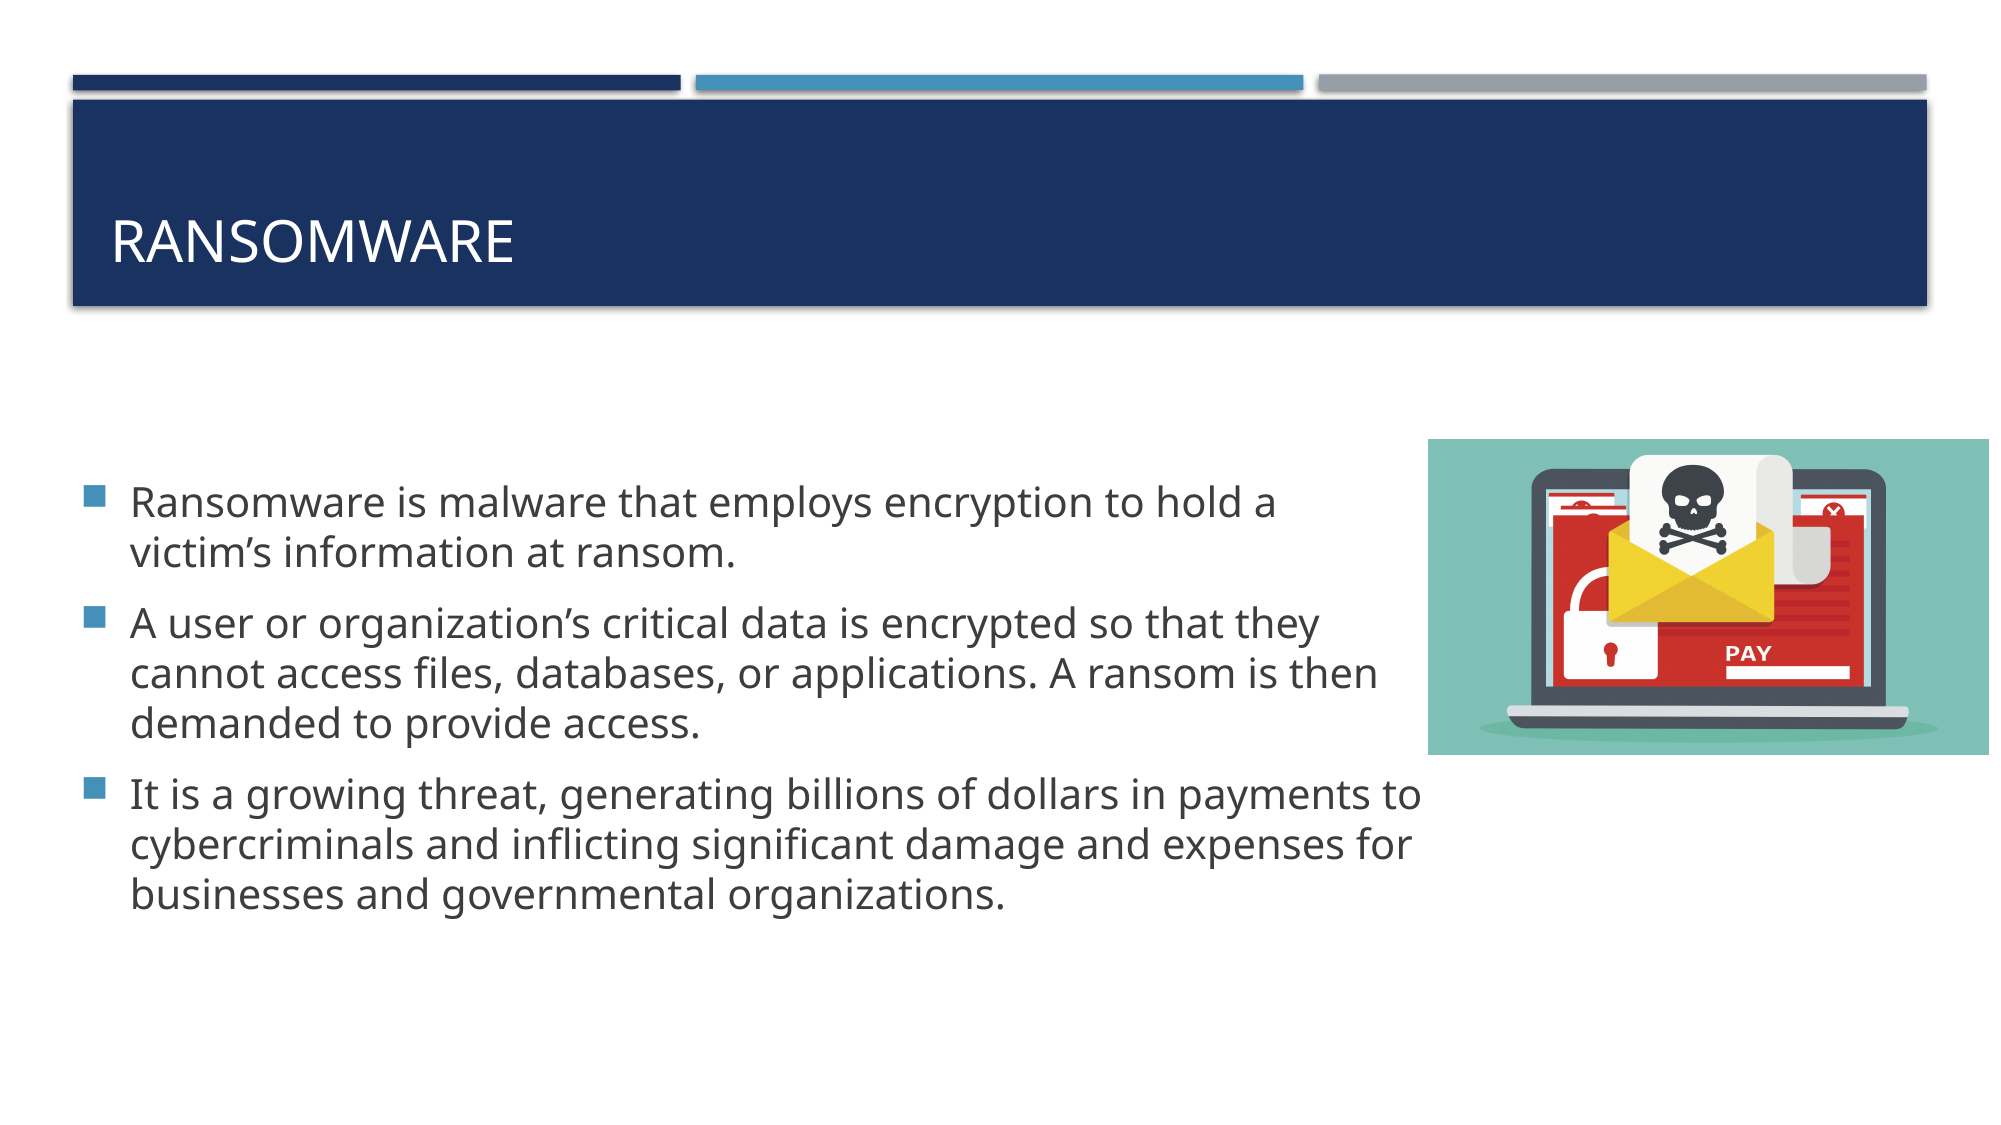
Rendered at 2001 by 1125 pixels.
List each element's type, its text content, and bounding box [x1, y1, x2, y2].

title Ransomware [95, 119, 1905, 282]
list Ransomware is malware that employs encryption to hold a victim’s information at ransom. A user or organization’s critical data is encrypted so that they cannot access files, databases, or applications. A ransom is then demanded to provide access. It is a growing threat, generating billions of dollars in payments to cybercriminals and inflicting significant damage and expenses for businesses and governmental organizations. [64, 281, 1442, 1042]
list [1427, 438, 1990, 756]
